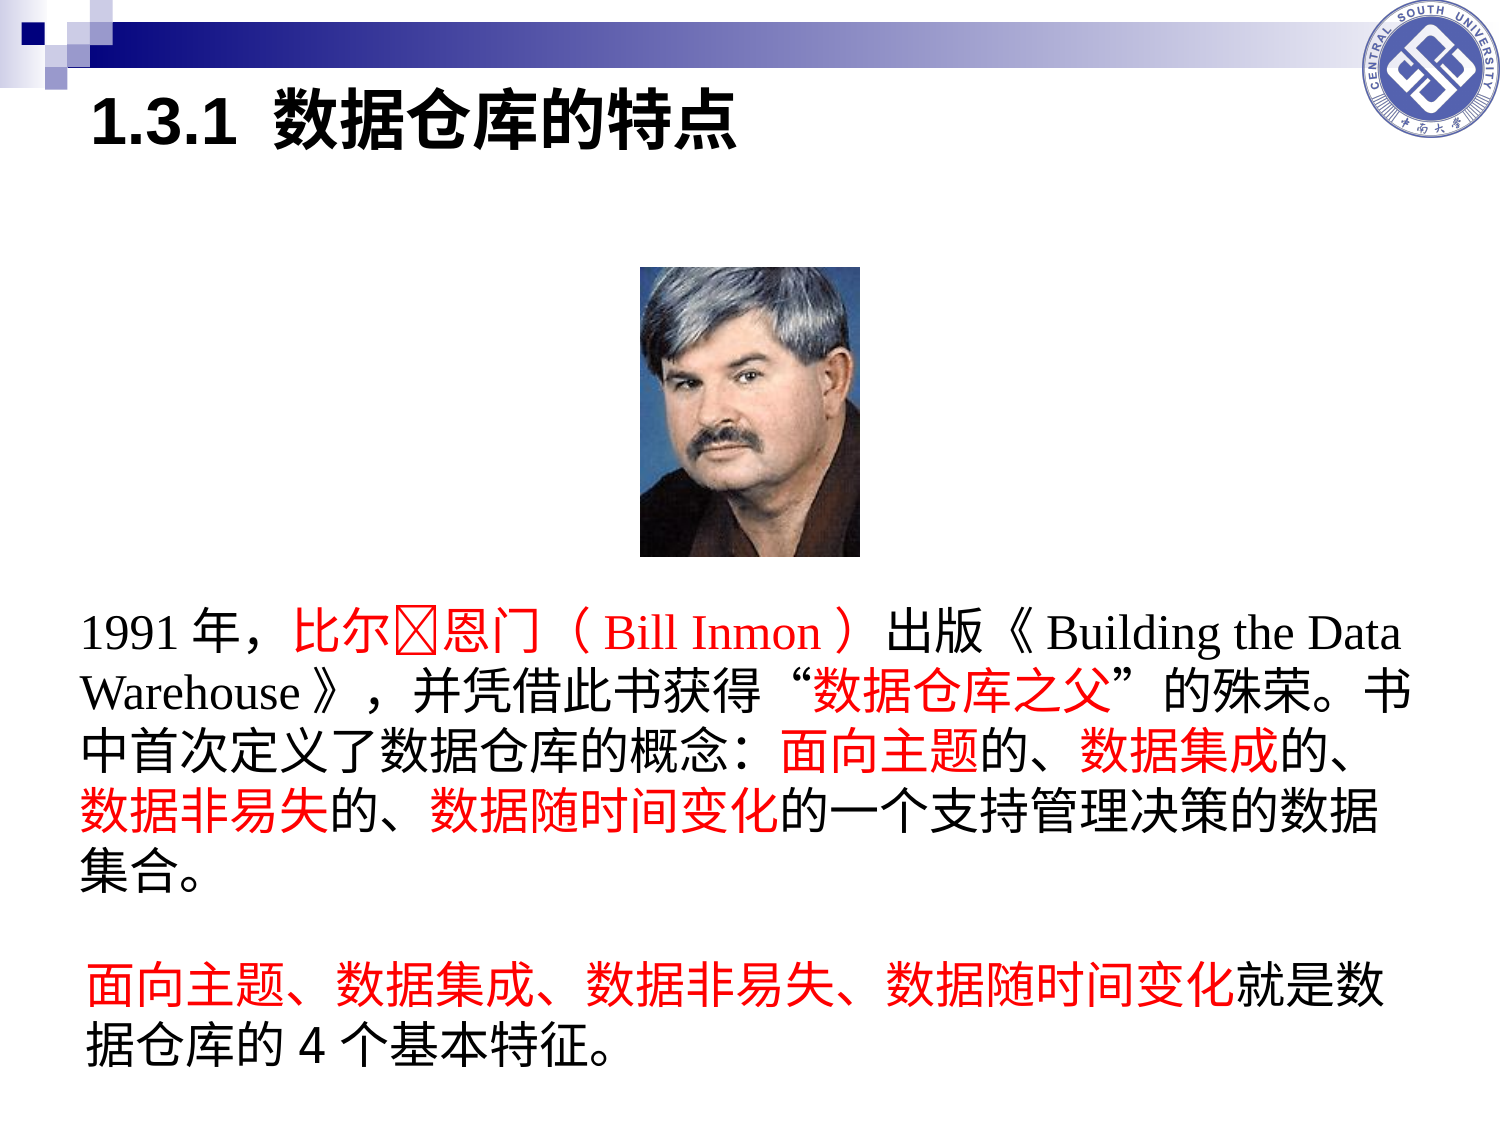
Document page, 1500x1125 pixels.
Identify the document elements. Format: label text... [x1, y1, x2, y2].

picture [1362, 0, 1500, 138]
text_box 面向主题、数据集成、数据非易失、数据随时间变化就是数据仓库的4个基本特征。 [70, 945, 1430, 1081]
text_box 1991年，比尔恩门（Bill Inmon）出版《Building the Data Warehouse》，并凭借此书获得“数据仓库之父”的殊荣。书中首次定义了数据仓库的概念：面向主题的、数据集成的、数据非易失的、数据随时间变化的一个支持管理决策的数据集合。 [64, 592, 1436, 908]
picture [640, 267, 860, 557]
title 1.3.1 数据仓库的特点 [75, 75, 1425, 161]
